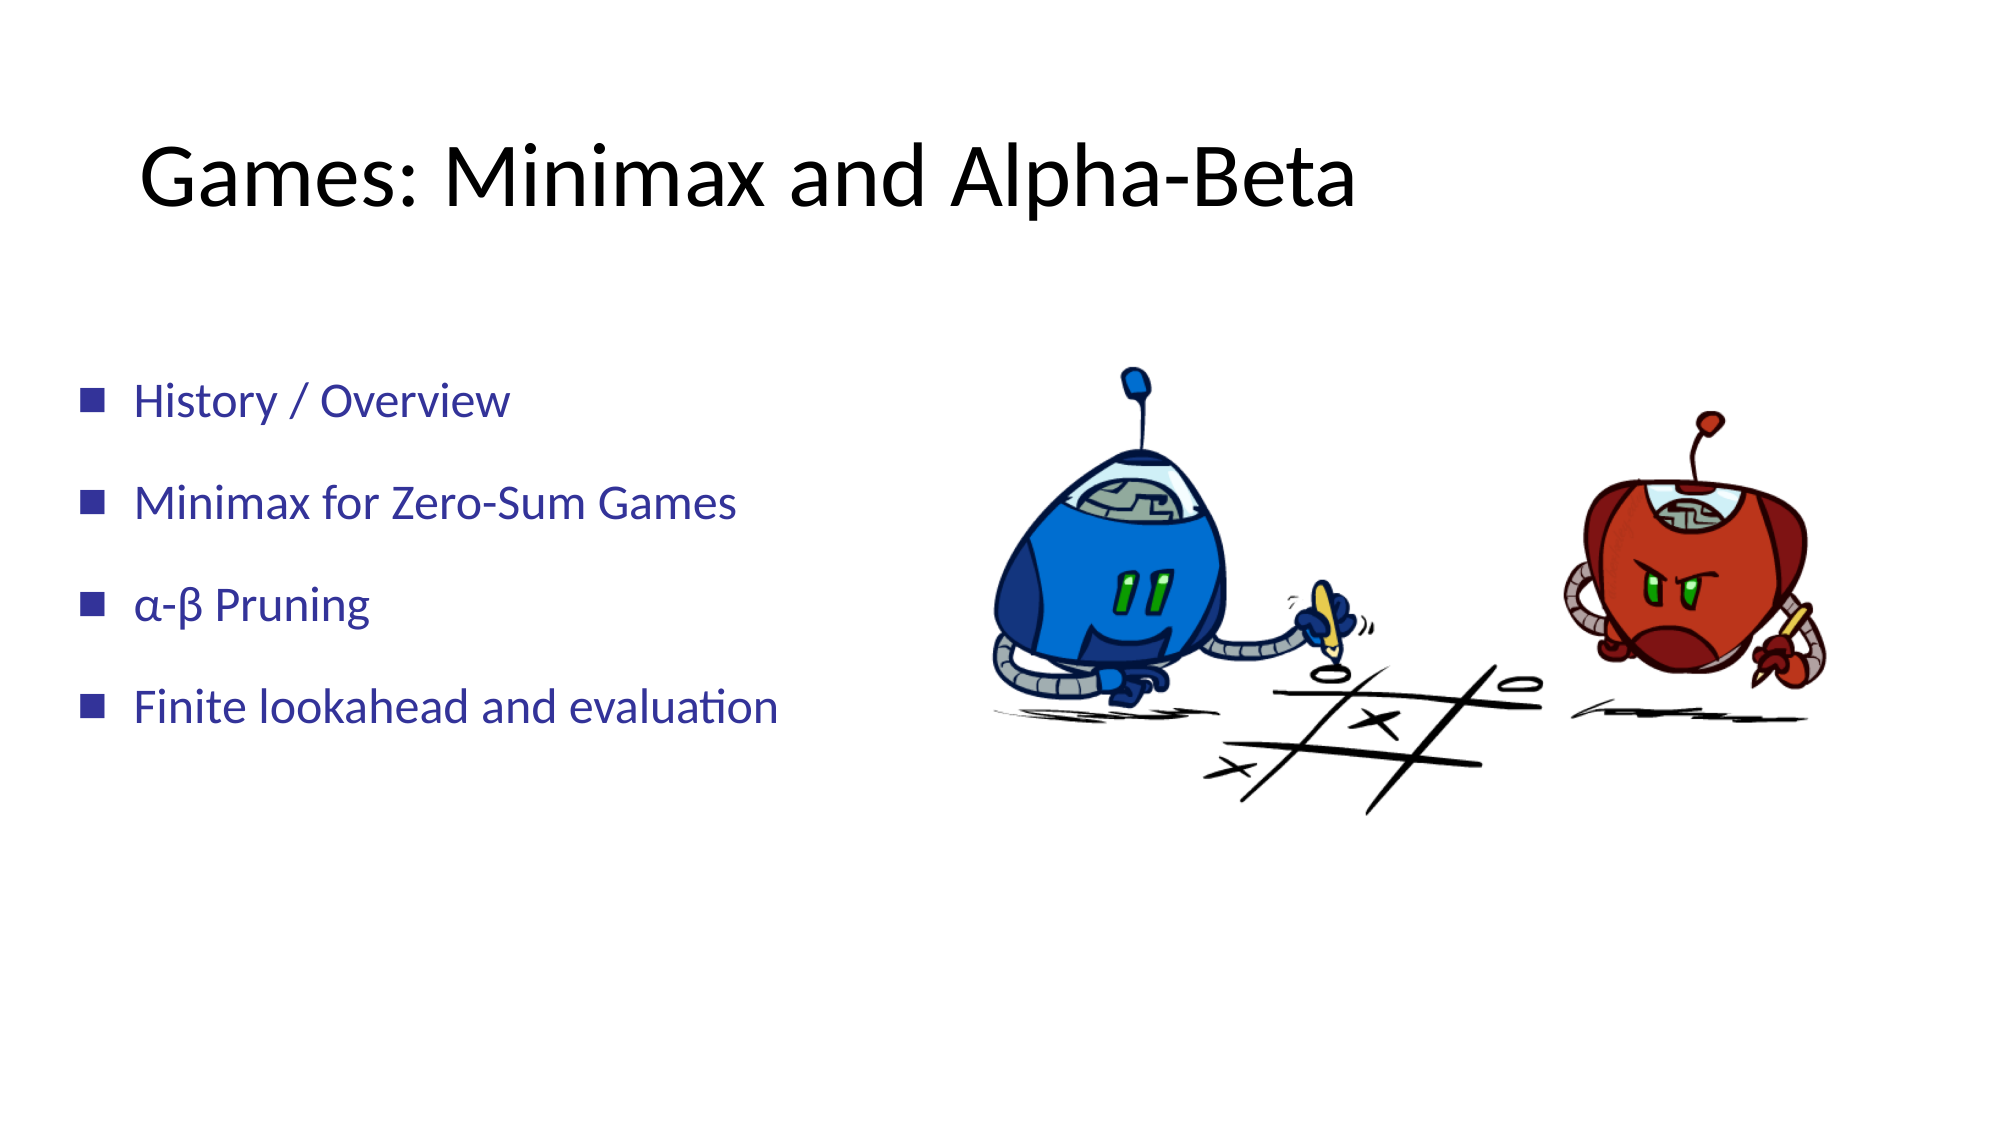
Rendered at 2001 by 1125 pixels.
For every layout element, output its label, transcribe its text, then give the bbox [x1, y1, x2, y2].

title Games: Minimax and Alpha-Beta [137, 73, 1863, 264]
text_box History / Overview Minimax for Zero-Sum Games α-β Pruning Finite lookahead and evaluation [75, 365, 787, 734]
picture [991, 366, 1827, 816]
